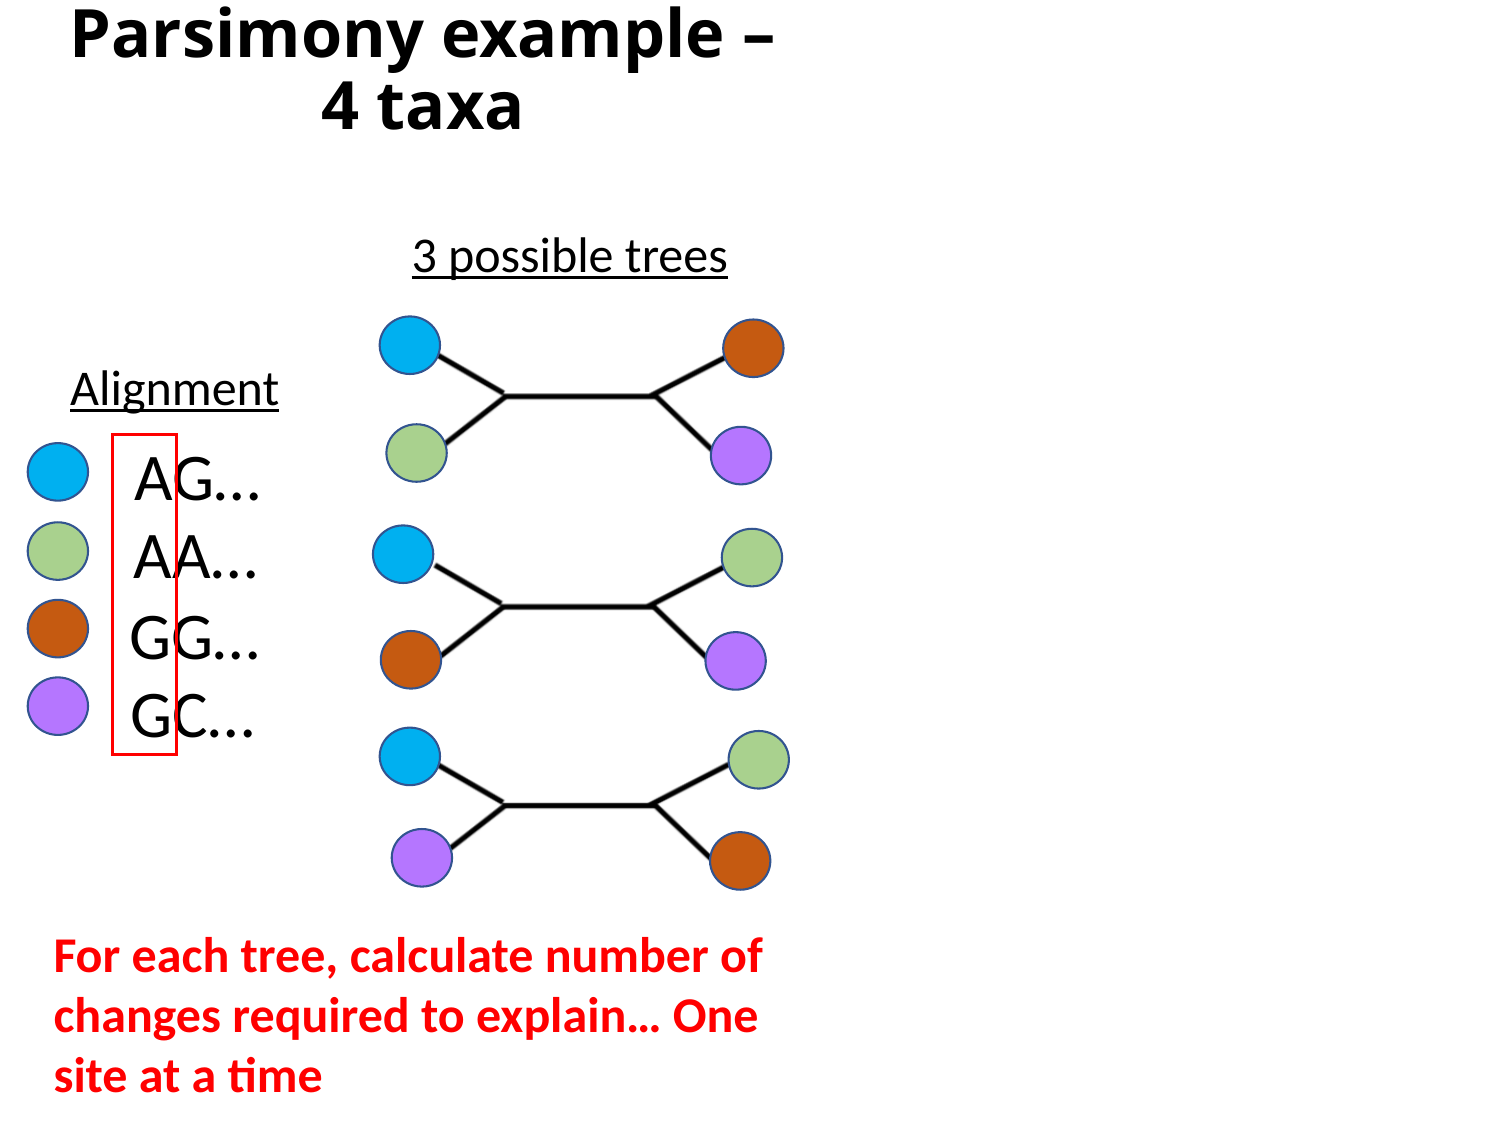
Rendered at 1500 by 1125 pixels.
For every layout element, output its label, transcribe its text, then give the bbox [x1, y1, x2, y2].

text_box AA… [178, 504, 272, 585]
text_box [26, 676, 90, 736]
text_box 3 possible trees [396, 215, 744, 291]
text_box [371, 541, 375, 568]
text_box [774, 536, 784, 579]
text_box [112, 434, 178, 756]
text_box [26, 442, 90, 502]
text_box For each tree, calculate number of changes required to explain… One site at a time [38, 914, 799, 1110]
picture [374, 728, 779, 900]
text_box [779, 737, 790, 783]
text_box [386, 524, 420, 529]
text_box GG… [178, 585, 275, 681]
text_box Parsimony example – 4 taxa [30, 28, 816, 117]
picture [375, 529, 774, 697]
text_box [26, 521, 90, 581]
text_box Alignment [55, 348, 295, 423]
picture [368, 315, 788, 497]
picture [375, 529, 387, 542]
text_box GC… [116, 663, 270, 758]
text_box AG… [119, 425, 276, 521]
text_box [26, 598, 90, 659]
